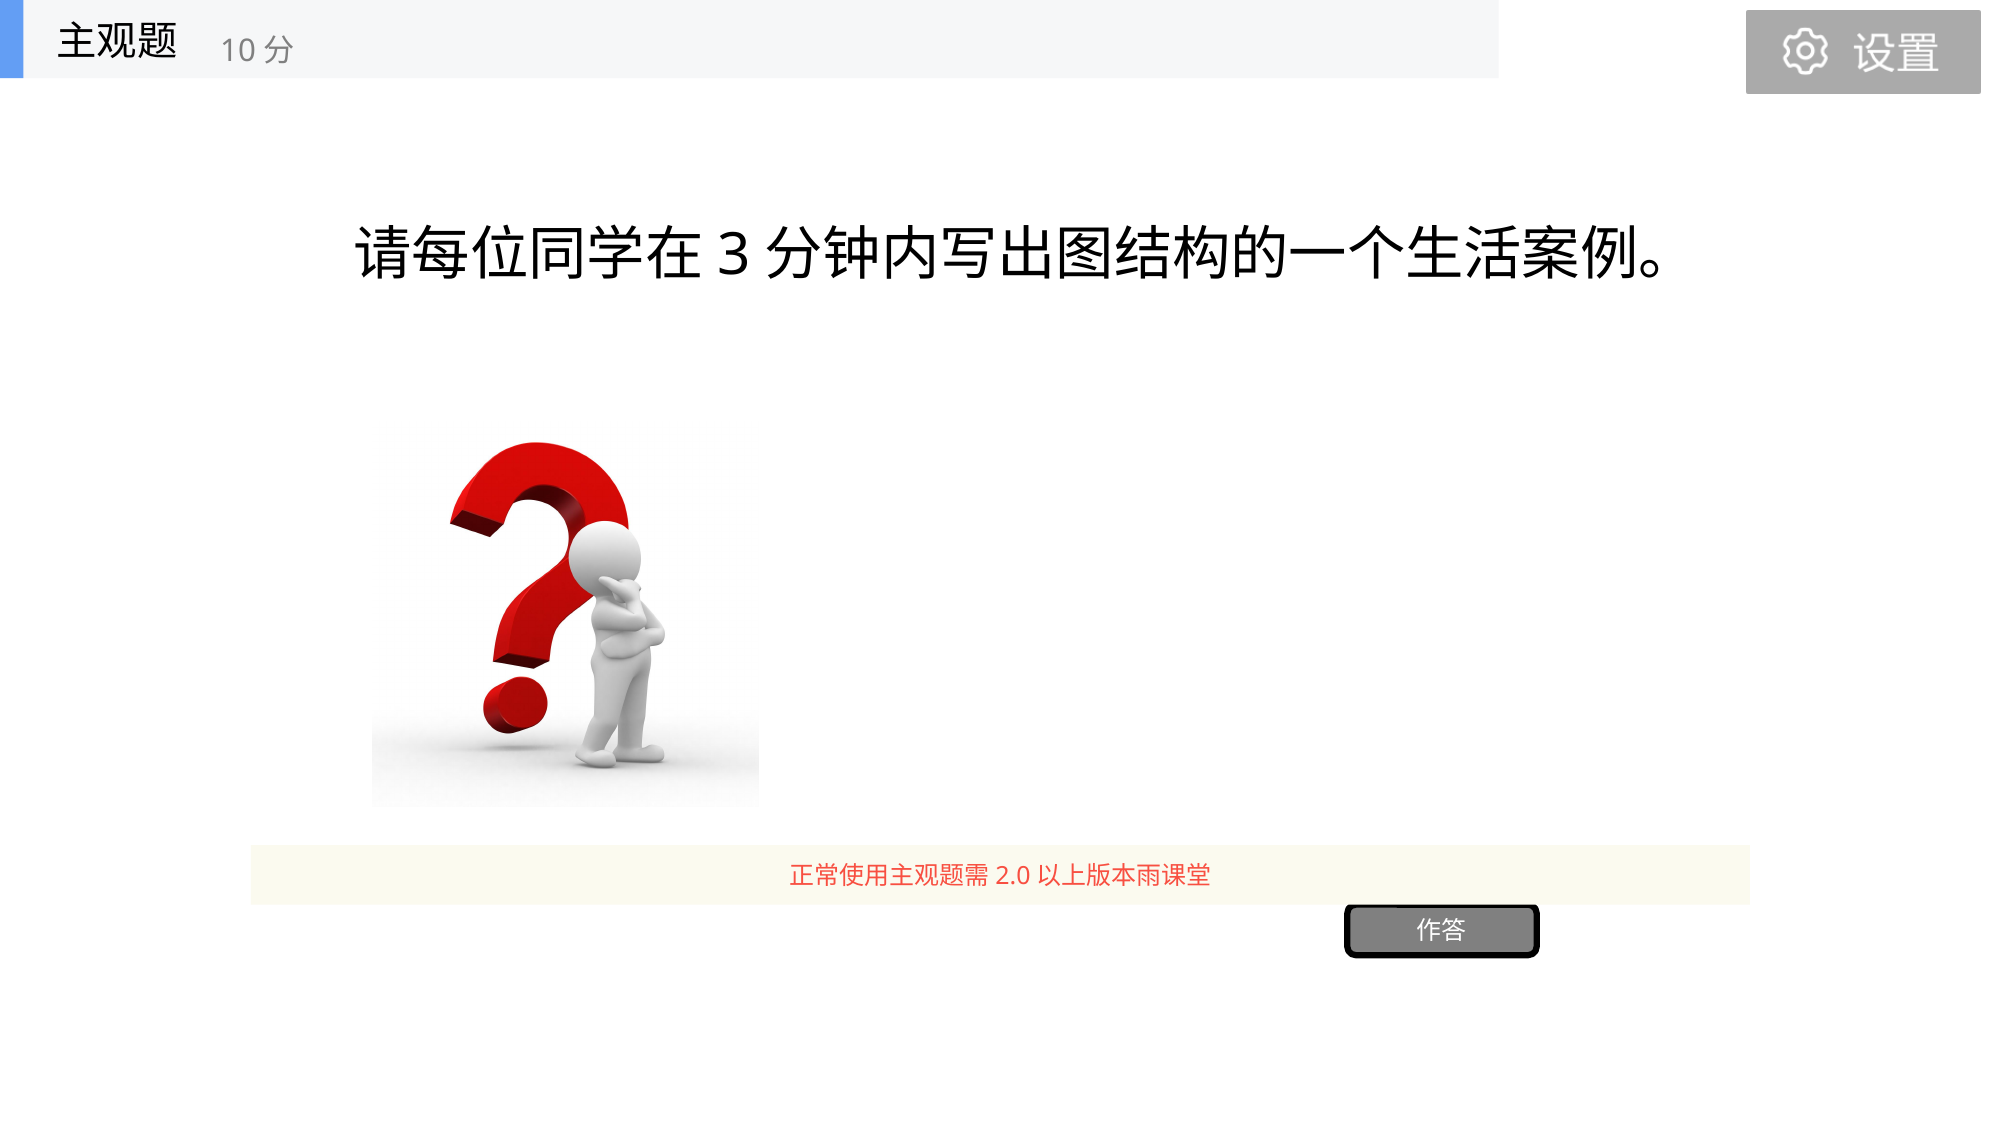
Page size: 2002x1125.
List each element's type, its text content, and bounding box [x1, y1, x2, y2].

text_box 作答 [1345, 907, 1539, 958]
picture [1746, 10, 1981, 94]
text_box 请每位同学在3分钟内写出图结构的一个生活案例。 [339, 119, 1769, 383]
text_box 正常使用主观题需2.0以上版本雨课堂 [249, 843, 1752, 907]
picture [372, 420, 759, 808]
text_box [0, 0, 1499, 81]
